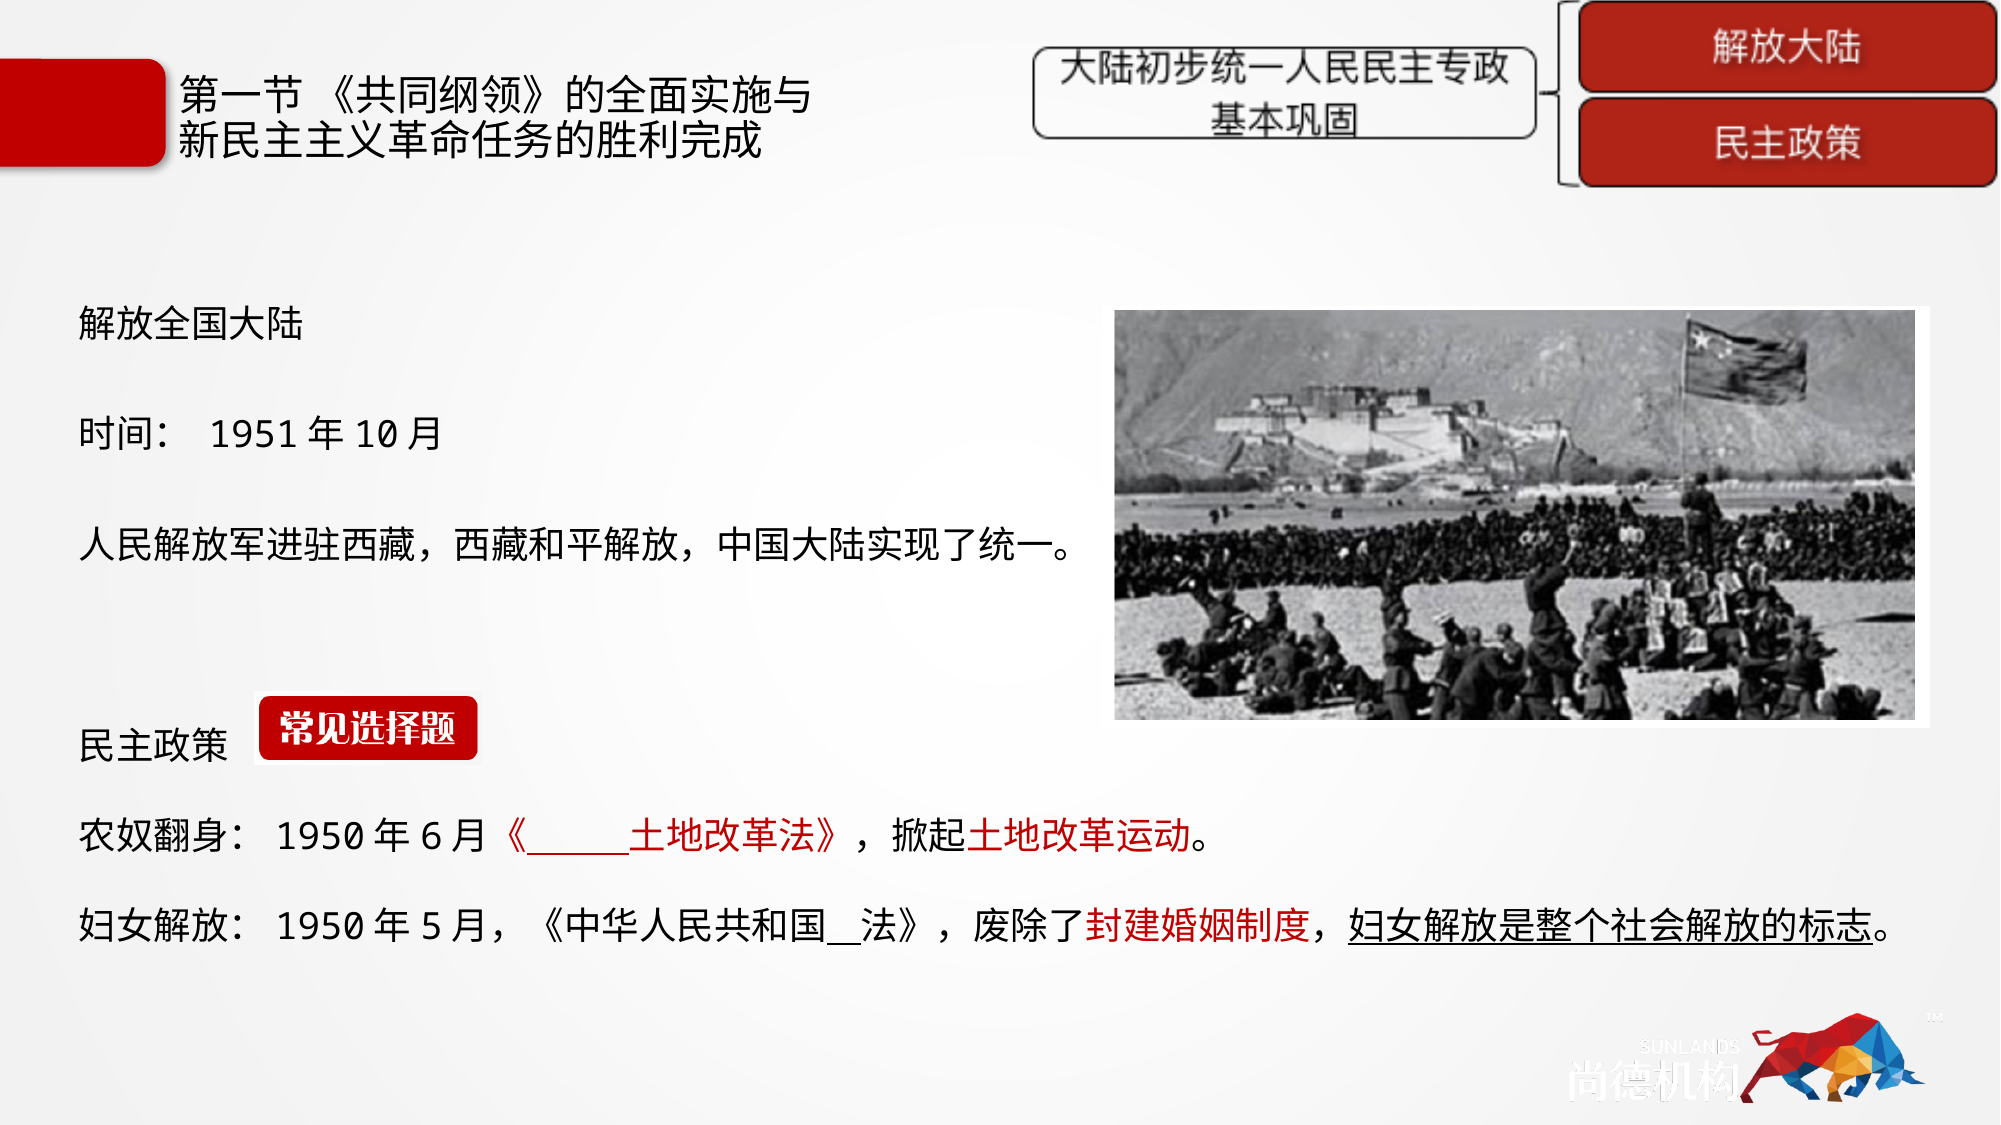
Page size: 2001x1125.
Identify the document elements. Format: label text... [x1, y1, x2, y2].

title 第一节 《共同纲领》的全面实施与 新民主主义革命任务的胜利完成 [164, 75, 1031, 165]
list 解放全国大陆 时间： 1951年10月 人民解放军进驻西藏，西藏和平解放，中国大陆实现了统一。 民主政策 农奴翻身：1950年6月《 土地改革法》，掀起土地改革运动。 妇女解放：1950年5月，《中华人民共和国 法》，废除了封建婚姻制度，妇女解放是整个社会解放的标志。 [63, 247, 1891, 1050]
picture [0, 0, 2001, 1125]
